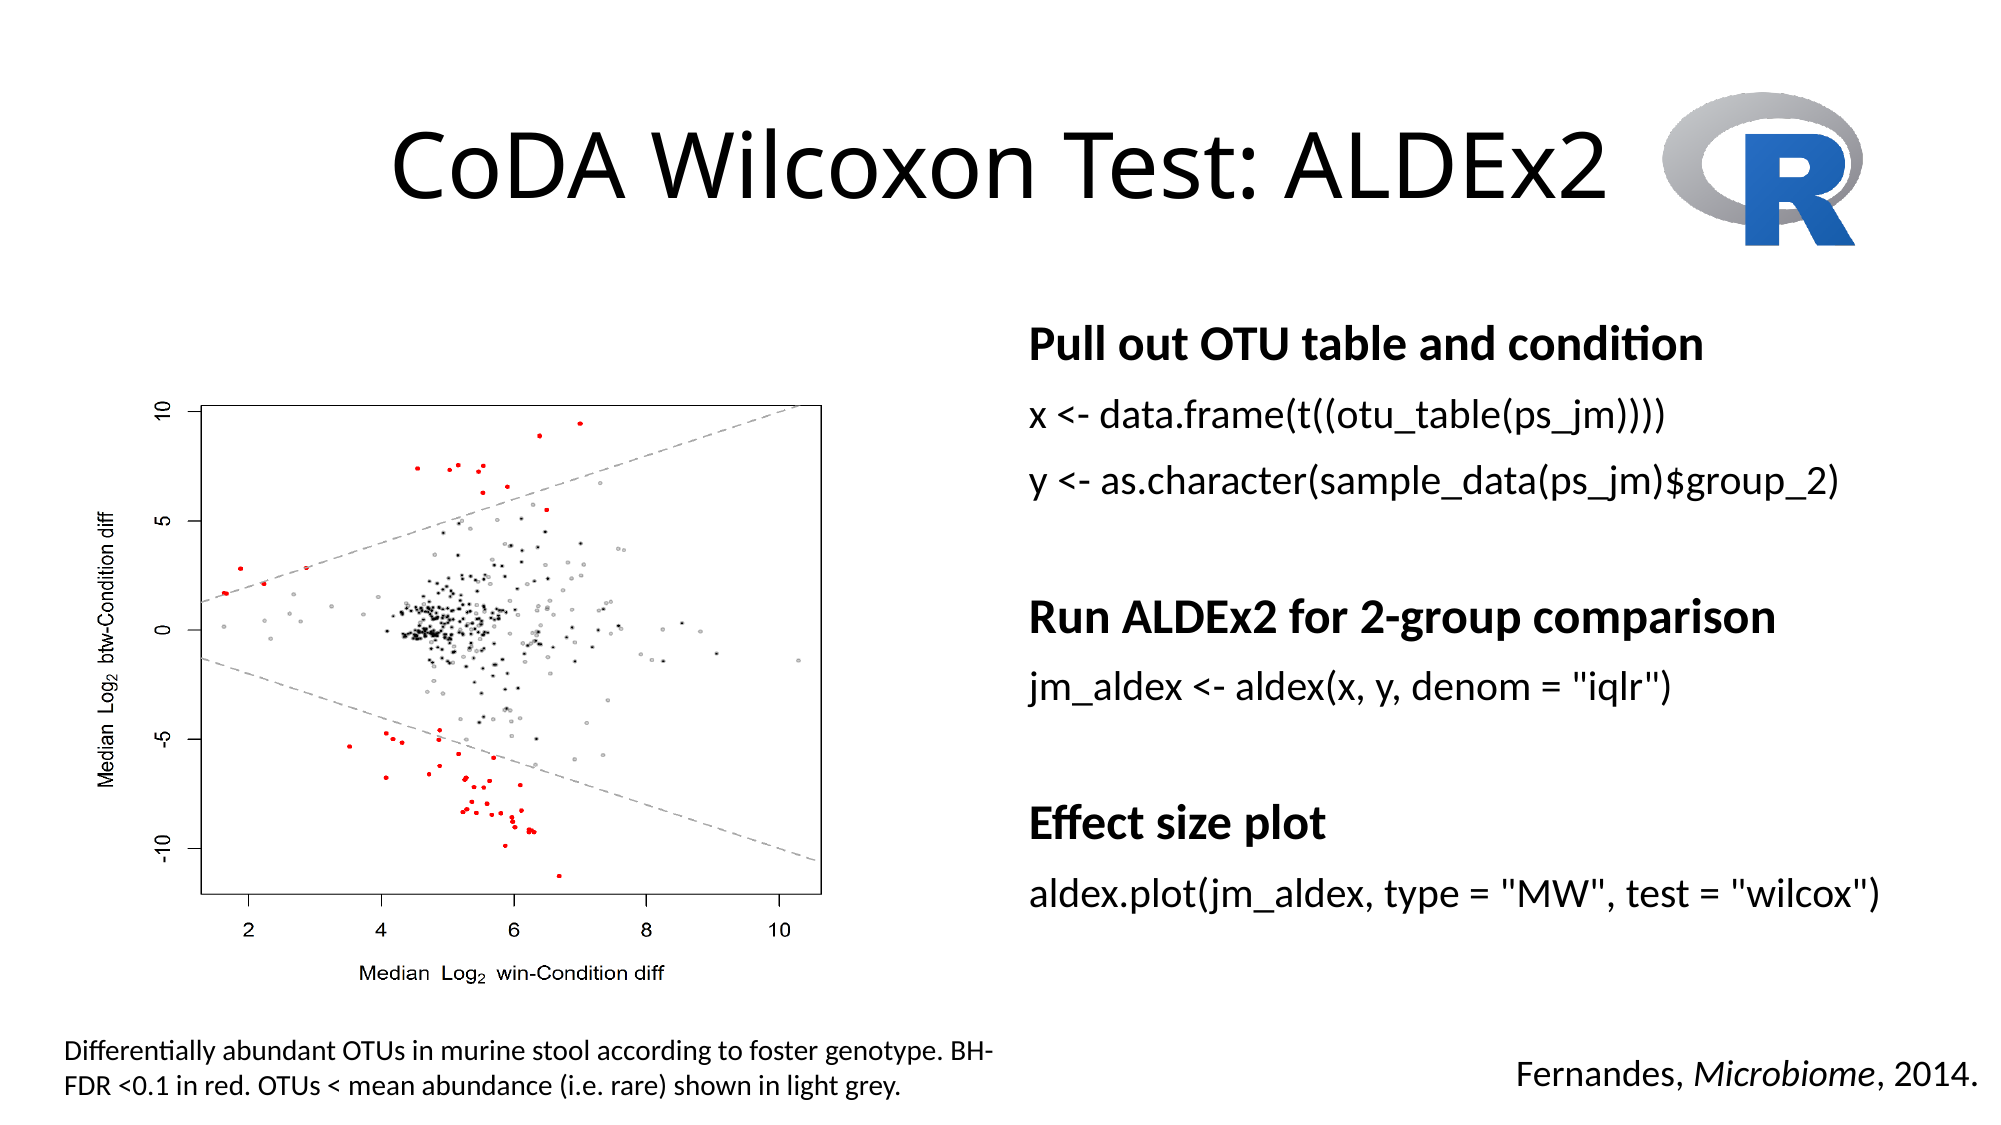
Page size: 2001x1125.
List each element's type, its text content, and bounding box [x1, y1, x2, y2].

text_box Fernandes, Microbiome, 2014. [1501, 1041, 2000, 1102]
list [94, 309, 876, 1014]
picture [1662, 91, 1863, 246]
list Pull out OTU table and condition x <- data.frame(t((otu_table(ps_jm)))) y <- as.character(sample_data(ps_jm)$group_2) Run ALDEx2 for 2-group comparison jm_aldex <- aldex(x, y, denom = "iqlr") Effect size plot aldex.plot(jm_aldex, type = "MW", test = "wilcox") [1013, 309, 1913, 1024]
text_box Differentially abundant OTUs in murine stool according to foster genotype. BH-FDR <0.1 in red. OTUs < mean abundance (i.e. rare) shown in light grey. [49, 1023, 1028, 1109]
title CoDA Wilcoxon Test: ALDEx2 [137, 59, 1863, 278]
